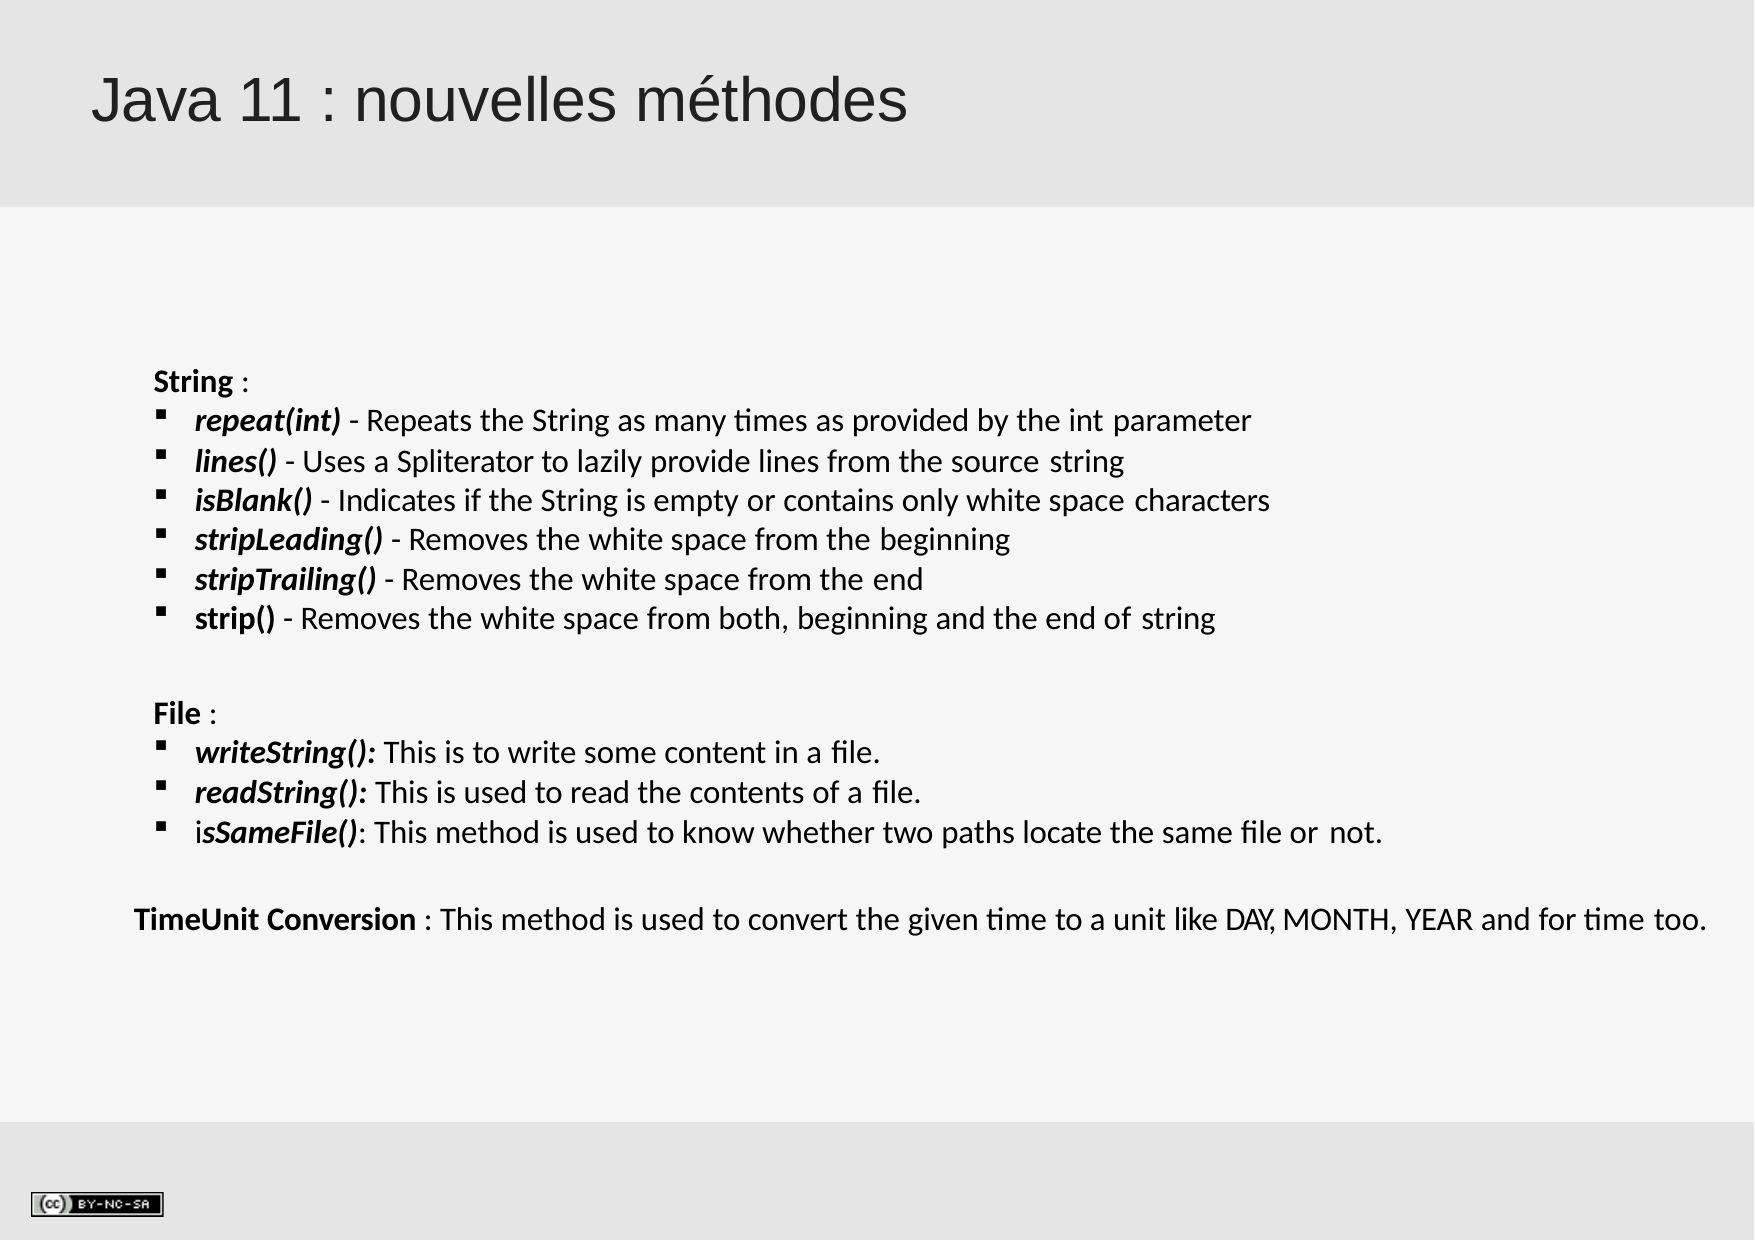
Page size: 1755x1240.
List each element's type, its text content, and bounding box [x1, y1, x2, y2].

title Java 11 : nouvelles méthodes [89, 57, 1211, 267]
text_box String : repeat(int) - Repeats the String as many times as provided by the int parameter lines() - Uses a Spliterator to lazily provide lines from the source string isBlank() - Indicates if the String is empty or contains only white space characters stripLeading() - Removes the white space from the beginning stripTrailing() - Removes the white space from the end strip() - Removes the white space from both, beginning and the end of string File : writeString(): This is to write some content in a file. readString(): This is used to read the contents of a file. isSameFile(): This method is used to know whether two paths locate the same file or not. TimeUnit Conversion : This method is used to convert the given time to a unit like DAY, MONTH, YEAR and for time too. [131, 358, 1724, 938]
picture [31, 1192, 164, 1217]
